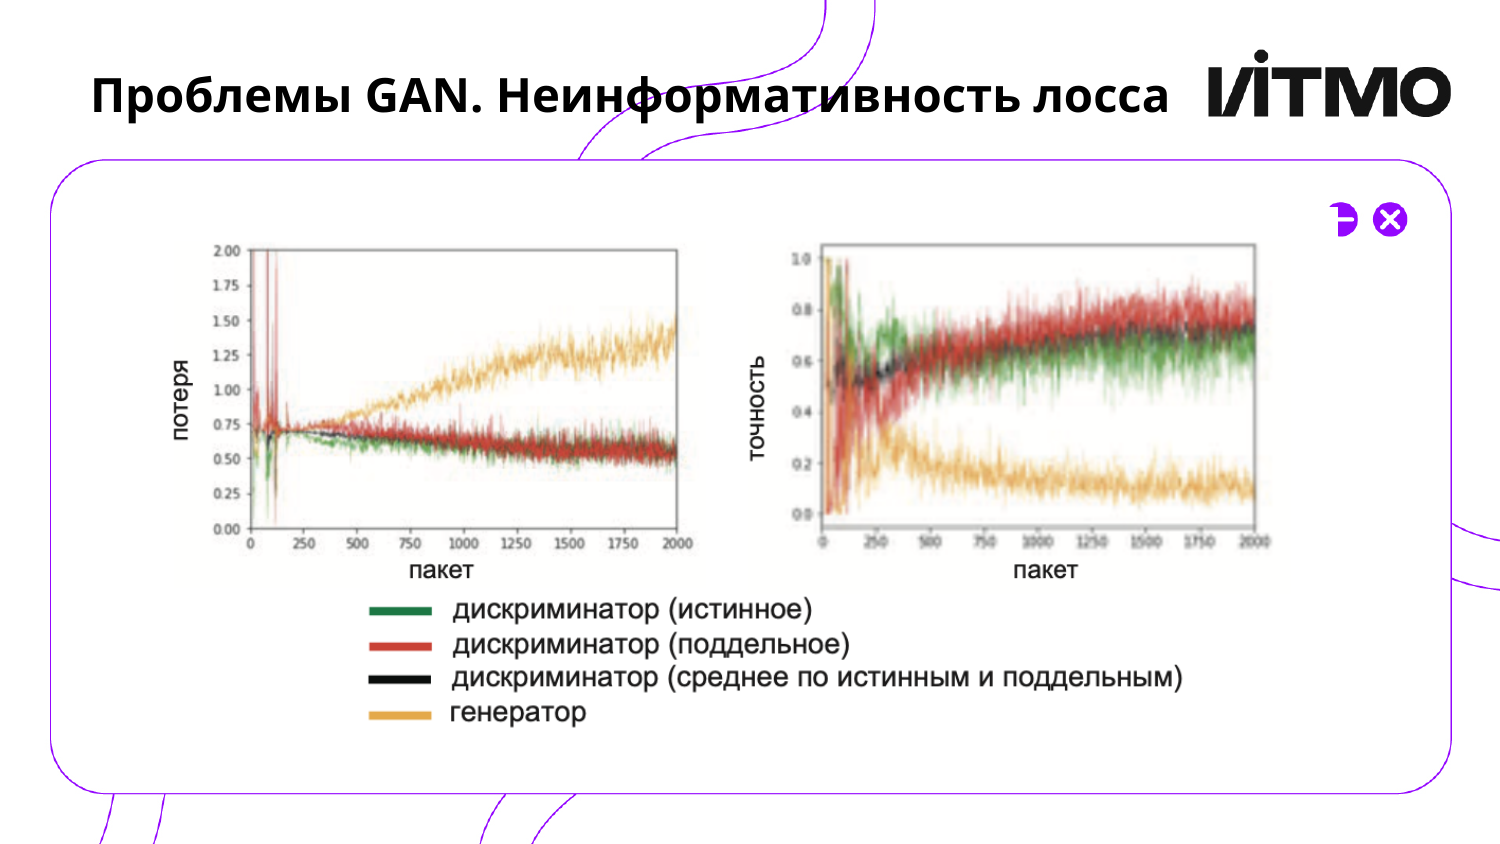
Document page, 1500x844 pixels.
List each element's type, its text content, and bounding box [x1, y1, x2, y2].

picture [0, 0, 1500, 844]
title Проблемы GAN. Неинформативность лосса [75, 50, 1195, 137]
